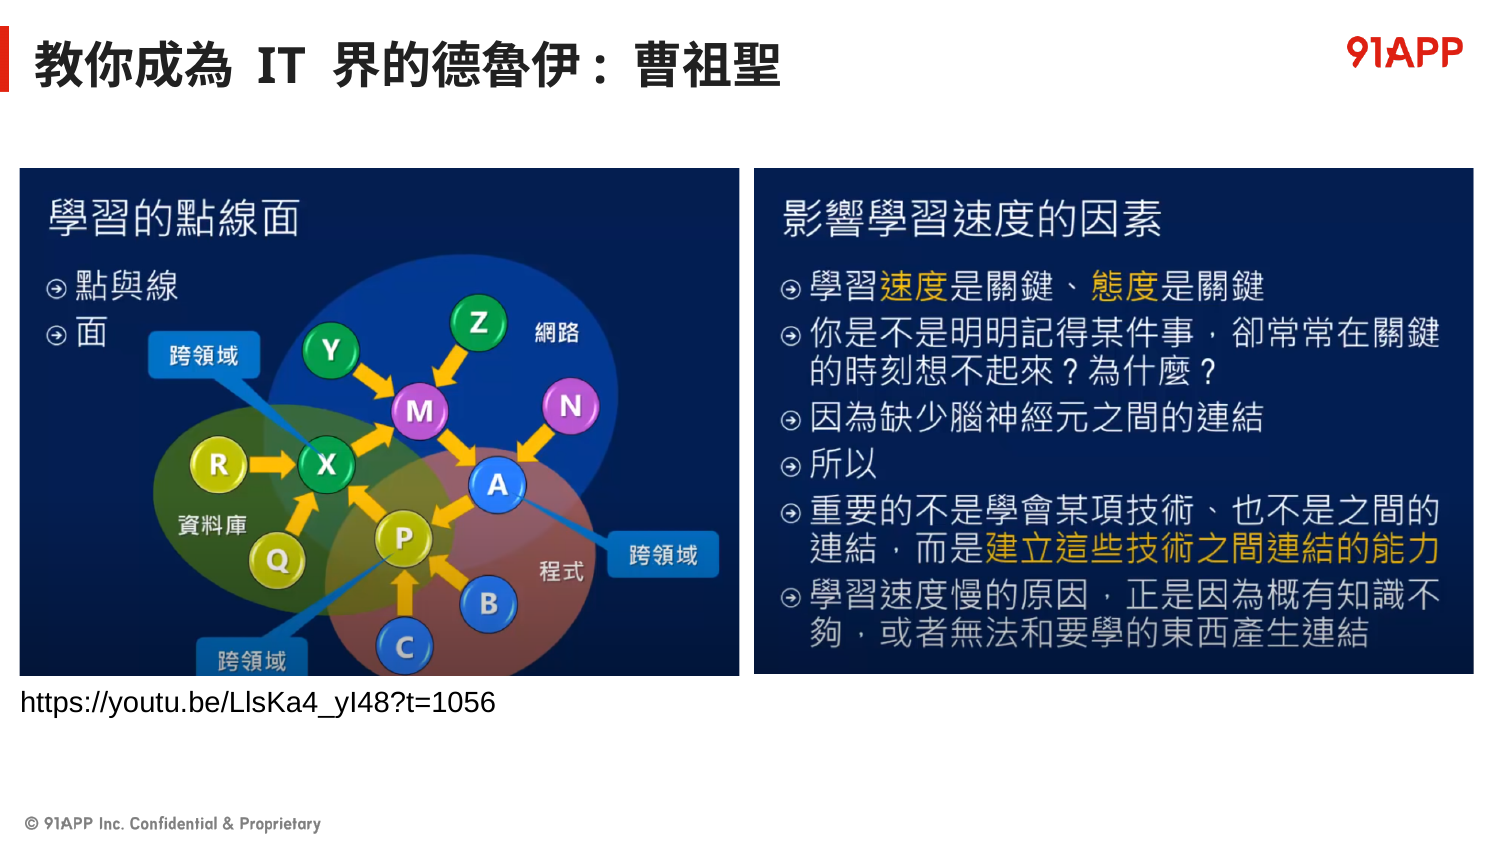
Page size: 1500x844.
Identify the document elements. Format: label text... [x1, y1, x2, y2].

picture [19, 167, 740, 676]
picture [0, 26, 9, 92]
picture [753, 167, 1475, 674]
picture [25, 816, 321, 834]
text_box https://youtu.be/LlsKa4_yI48?t=1056 [5, 675, 512, 726]
picture [1347, 36, 1463, 68]
title 教你成為 IT 界的德魯伊: 曹祖聖 [19, 18, 1291, 103]
